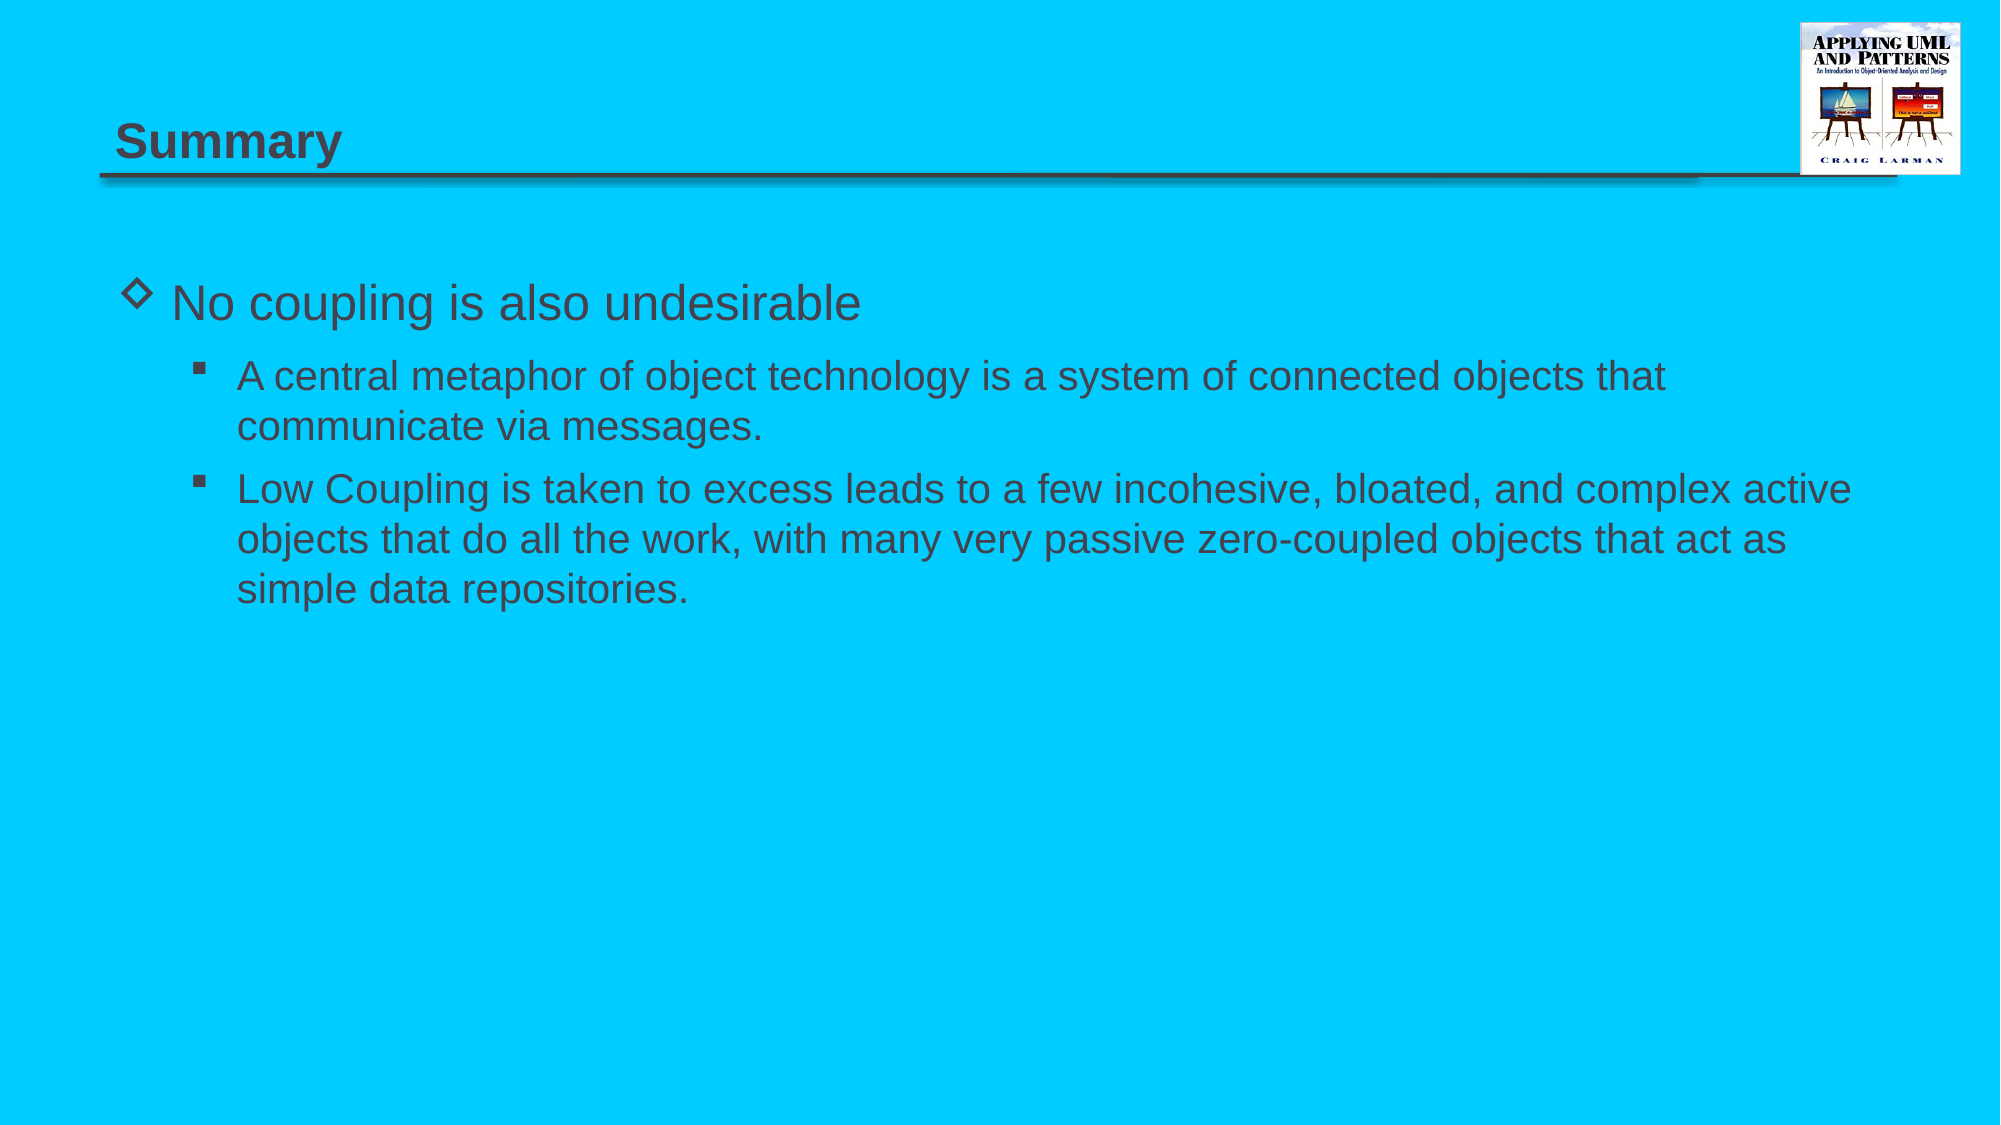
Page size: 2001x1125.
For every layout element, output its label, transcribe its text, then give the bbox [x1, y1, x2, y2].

list No coupling is also undesirable A central metaphor of object technology is a system of connected objects that communicate via messages. Low Coupling is taken to excess leads to a few incohesive, bloated, and complex active objects that do all the work, with many very passive zero-coupled objects that act as simple data repositories. [99, 262, 1900, 1005]
title Summary [99, 45, 1696, 233]
picture [1800, 23, 1960, 175]
